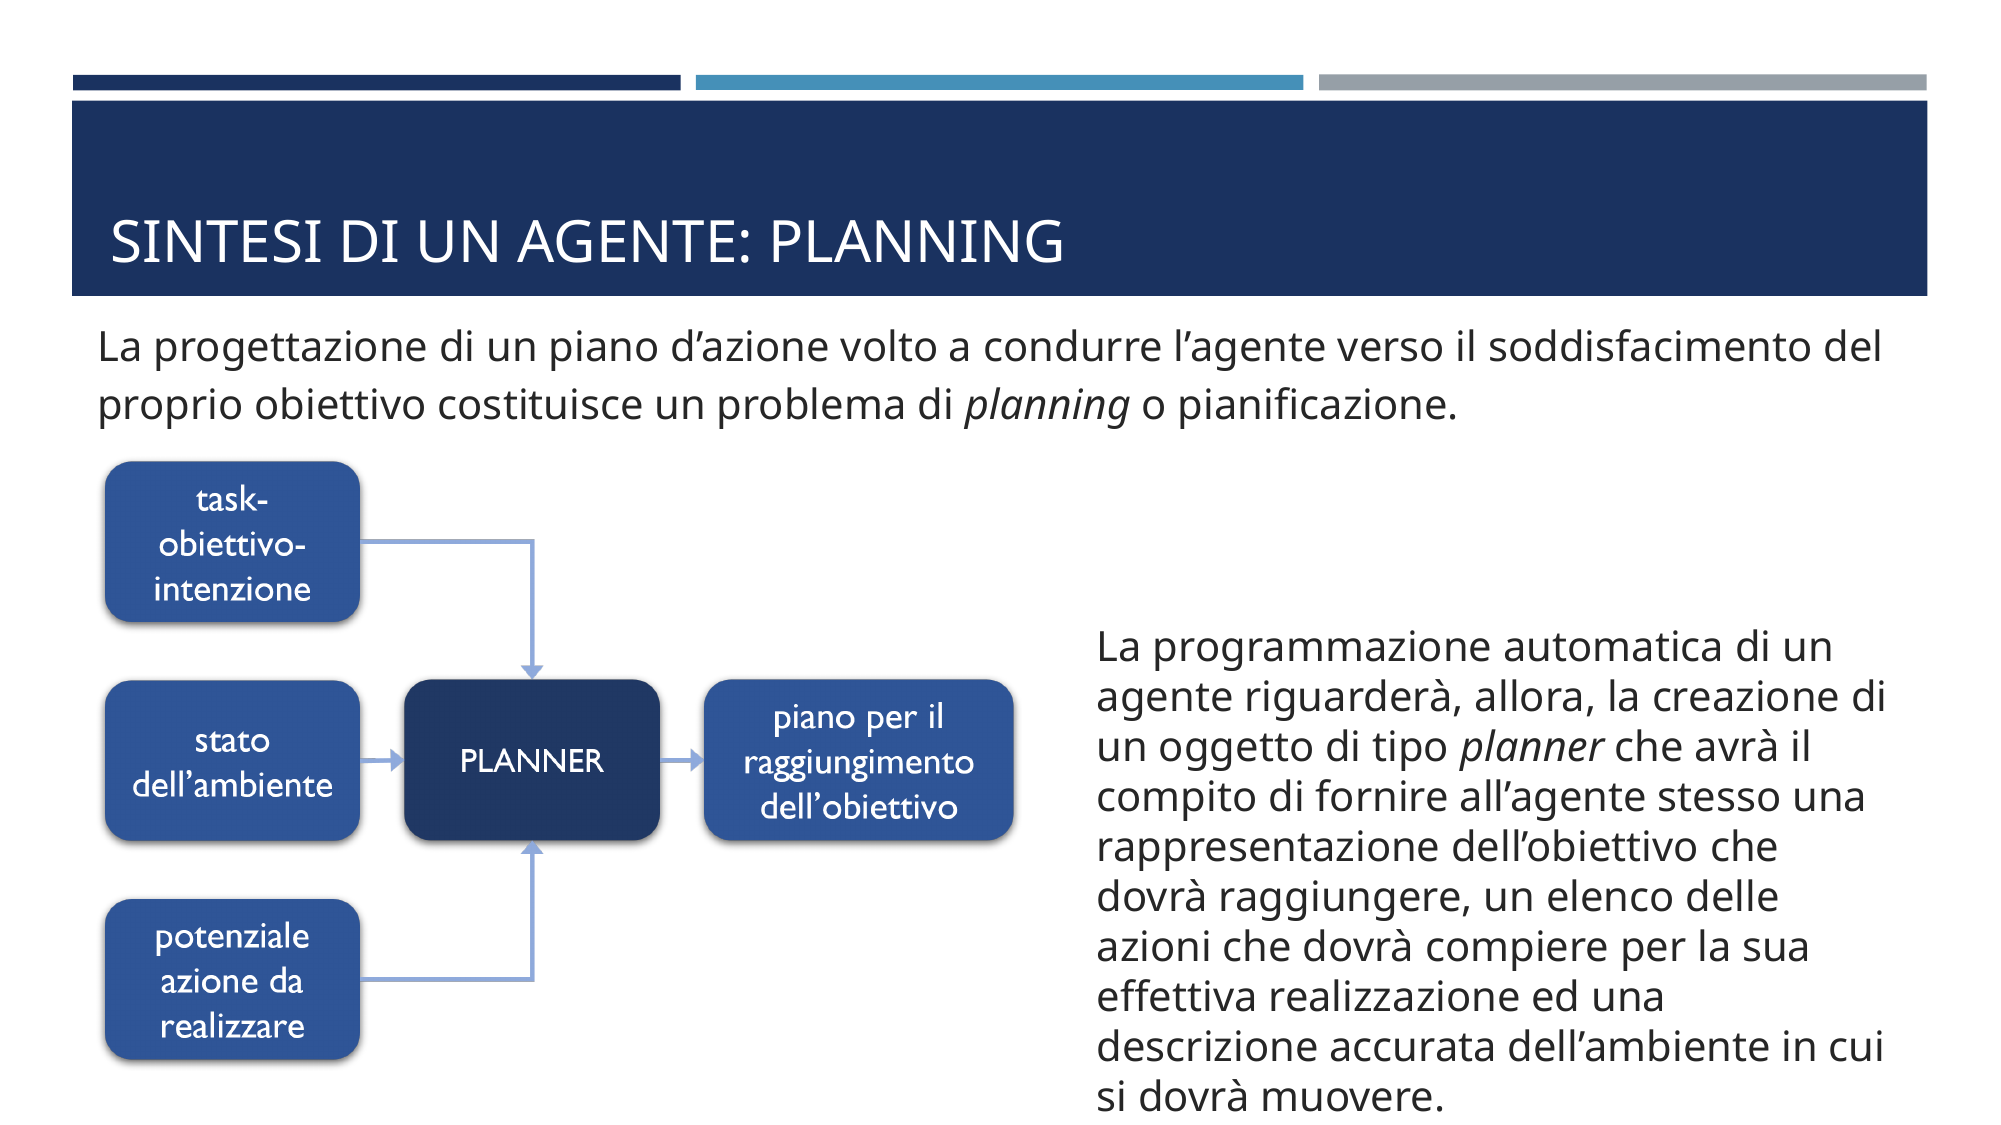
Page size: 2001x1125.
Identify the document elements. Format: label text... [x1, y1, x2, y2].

picture [95, 455, 1023, 1082]
text_box La programmazione automatica di un agente riguarderà, allora, la creazione di un oggetto di tipo planner che avrà il compito di fornire all’agente stesso una rappresentazione dell’obiettivo che dovrà raggiungere, un elenco delle azioni che dovrà compiere per la sua effettiva realizzazione ed una descrizione accurata dell’ambiente in cui si dovrà muovere. [1081, 611, 1905, 1125]
text_box La progettazione di un piano d’azione volto a condurre l’agente verso il soddisfacimento del proprio obiettivo costituisce un problema di planning o pianificazione. [82, 305, 1918, 436]
title Sintesi di un agente: planning [95, 115, 1905, 282]
